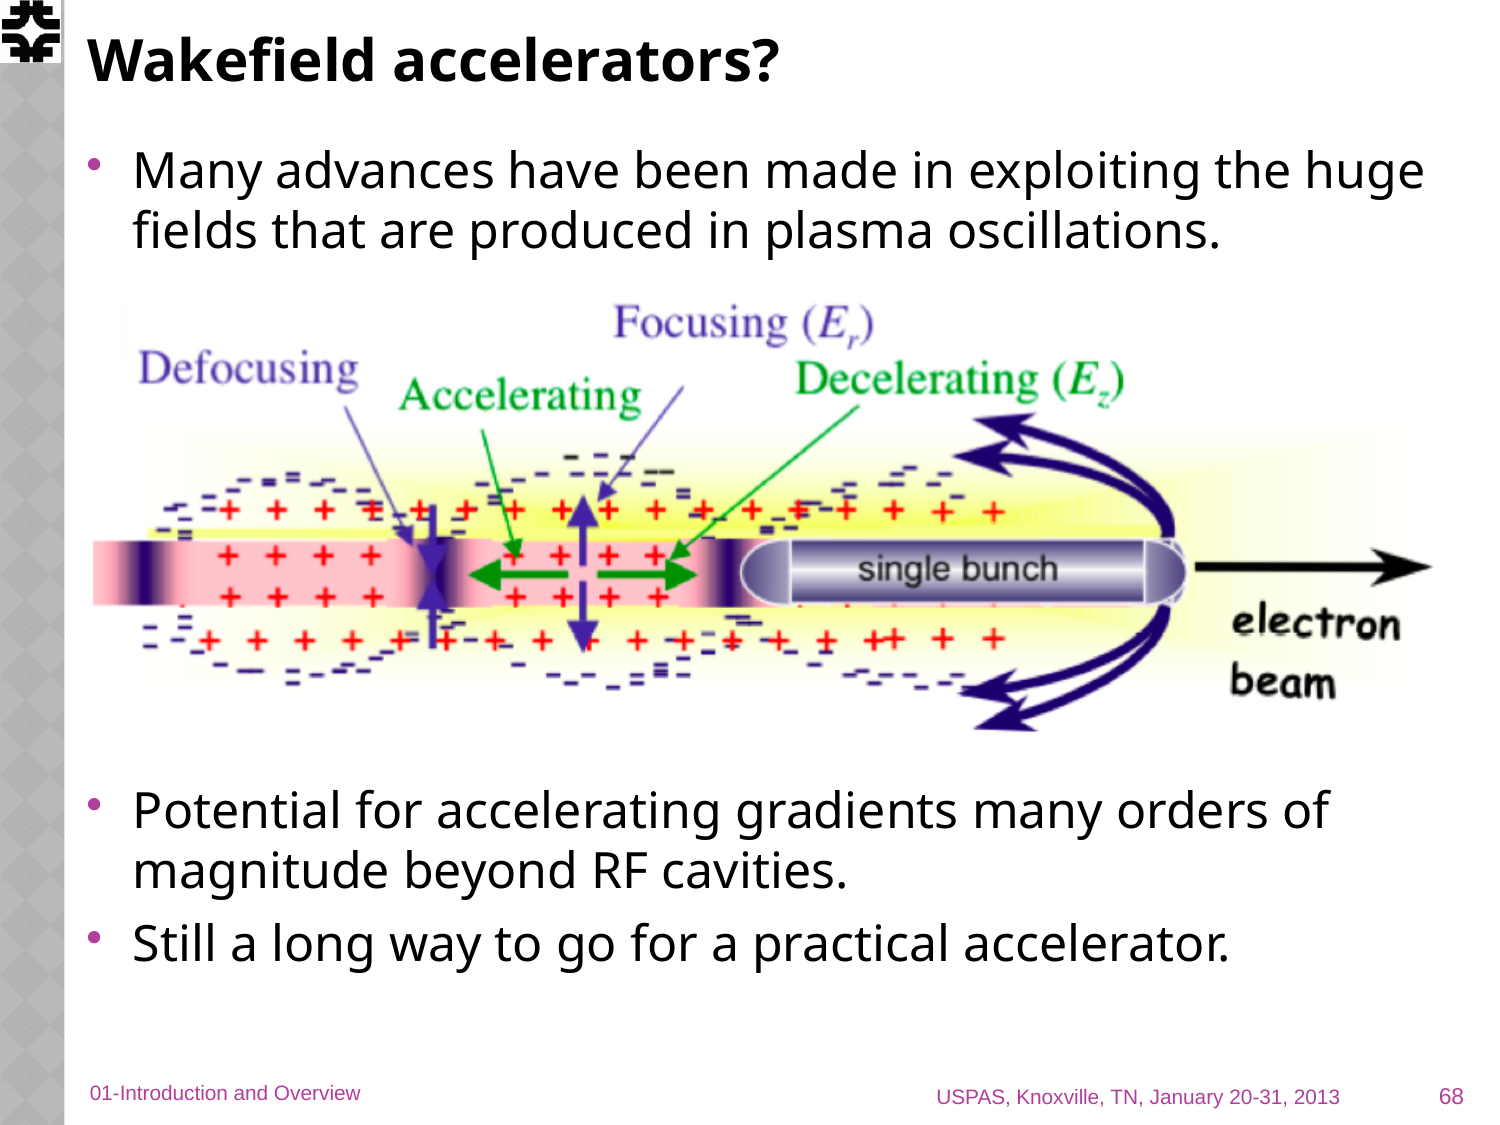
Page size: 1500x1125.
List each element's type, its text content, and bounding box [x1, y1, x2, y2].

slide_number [827, 1077, 1355, 1110]
footer 01-Introduction and Overview [75, 1075, 709, 1105]
slide_number 68 [1367, 1071, 1465, 1110]
picture [87, 293, 1445, 738]
text_box Biased ferrite frequency tuner [0, 0, 65, 1125]
picture [0, 0, 61, 63]
list Many advances have been made in exploiting the huge fields that are produced in plasma oscillations. Potential for accelerating gradients many orders of magnitude beyond RF cavities. Still a long way to go for a practical accelerator. [72, 131, 1444, 301]
title Wakefield accelerators? [80, 20, 1436, 93]
